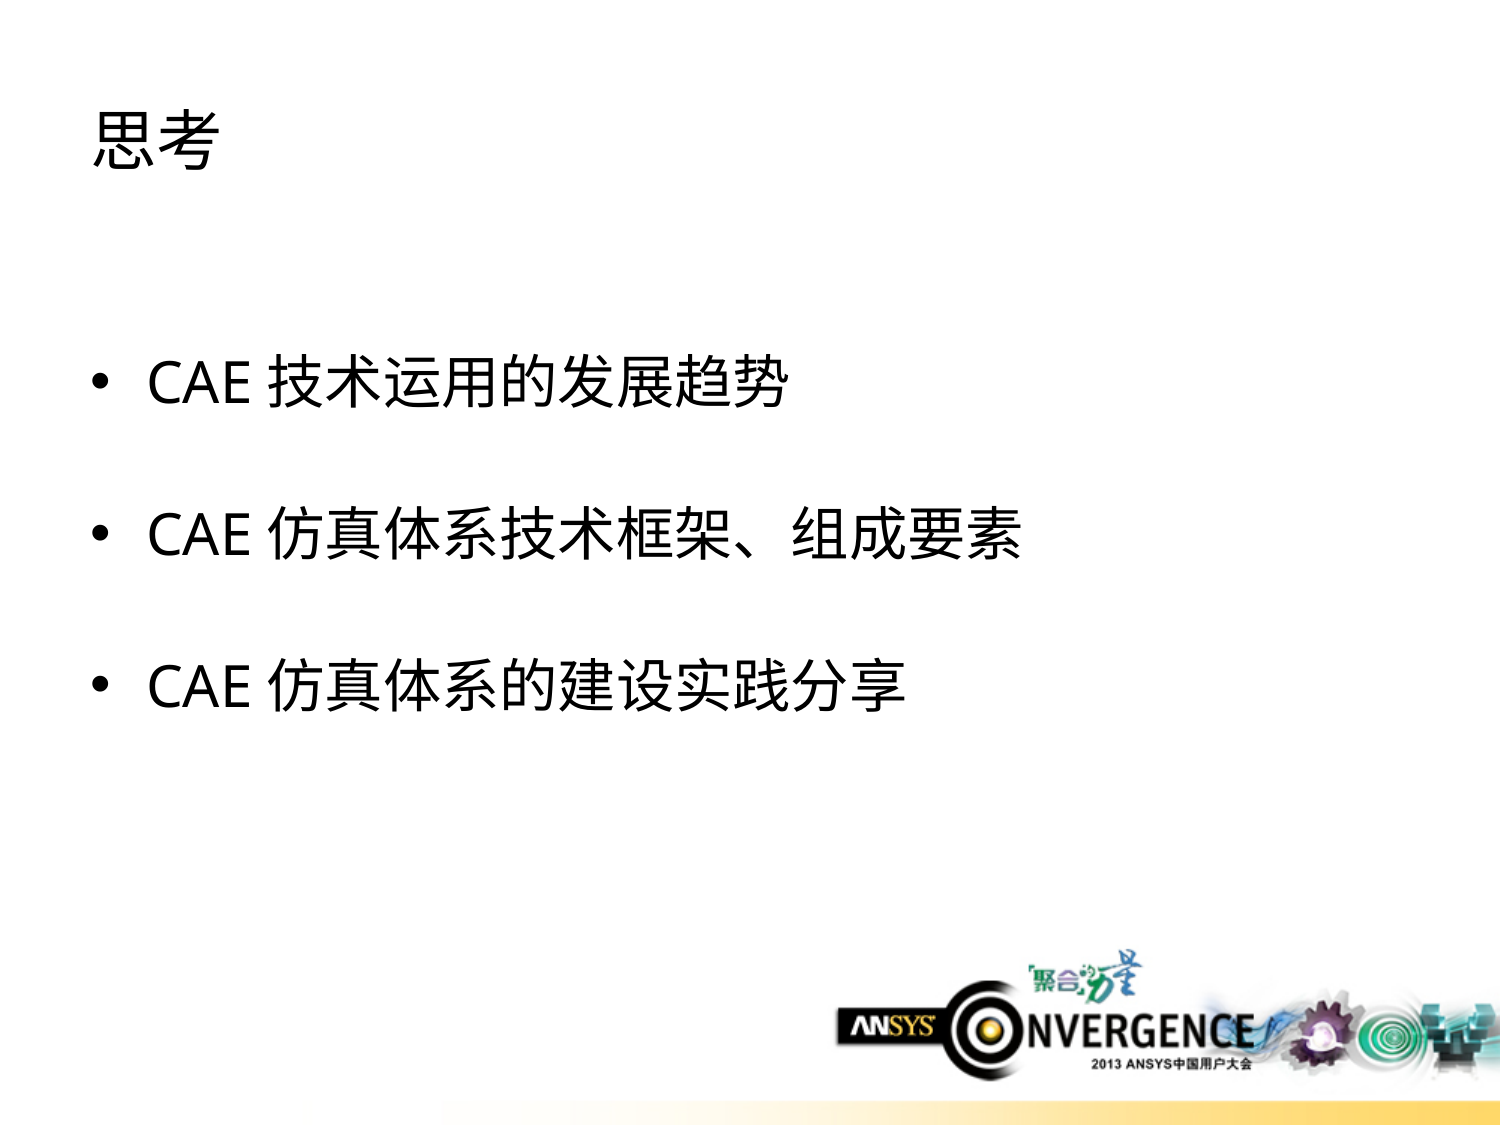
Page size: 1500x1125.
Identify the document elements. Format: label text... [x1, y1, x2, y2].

list CAE技术运用的发展趋势 CAE仿真体系技术框架、组成要素 CAE仿真体系的建设实践分享 [75, 186, 1425, 1012]
title 思考 [75, 91, 1425, 186]
picture [0, 0, 1500, 1125]
